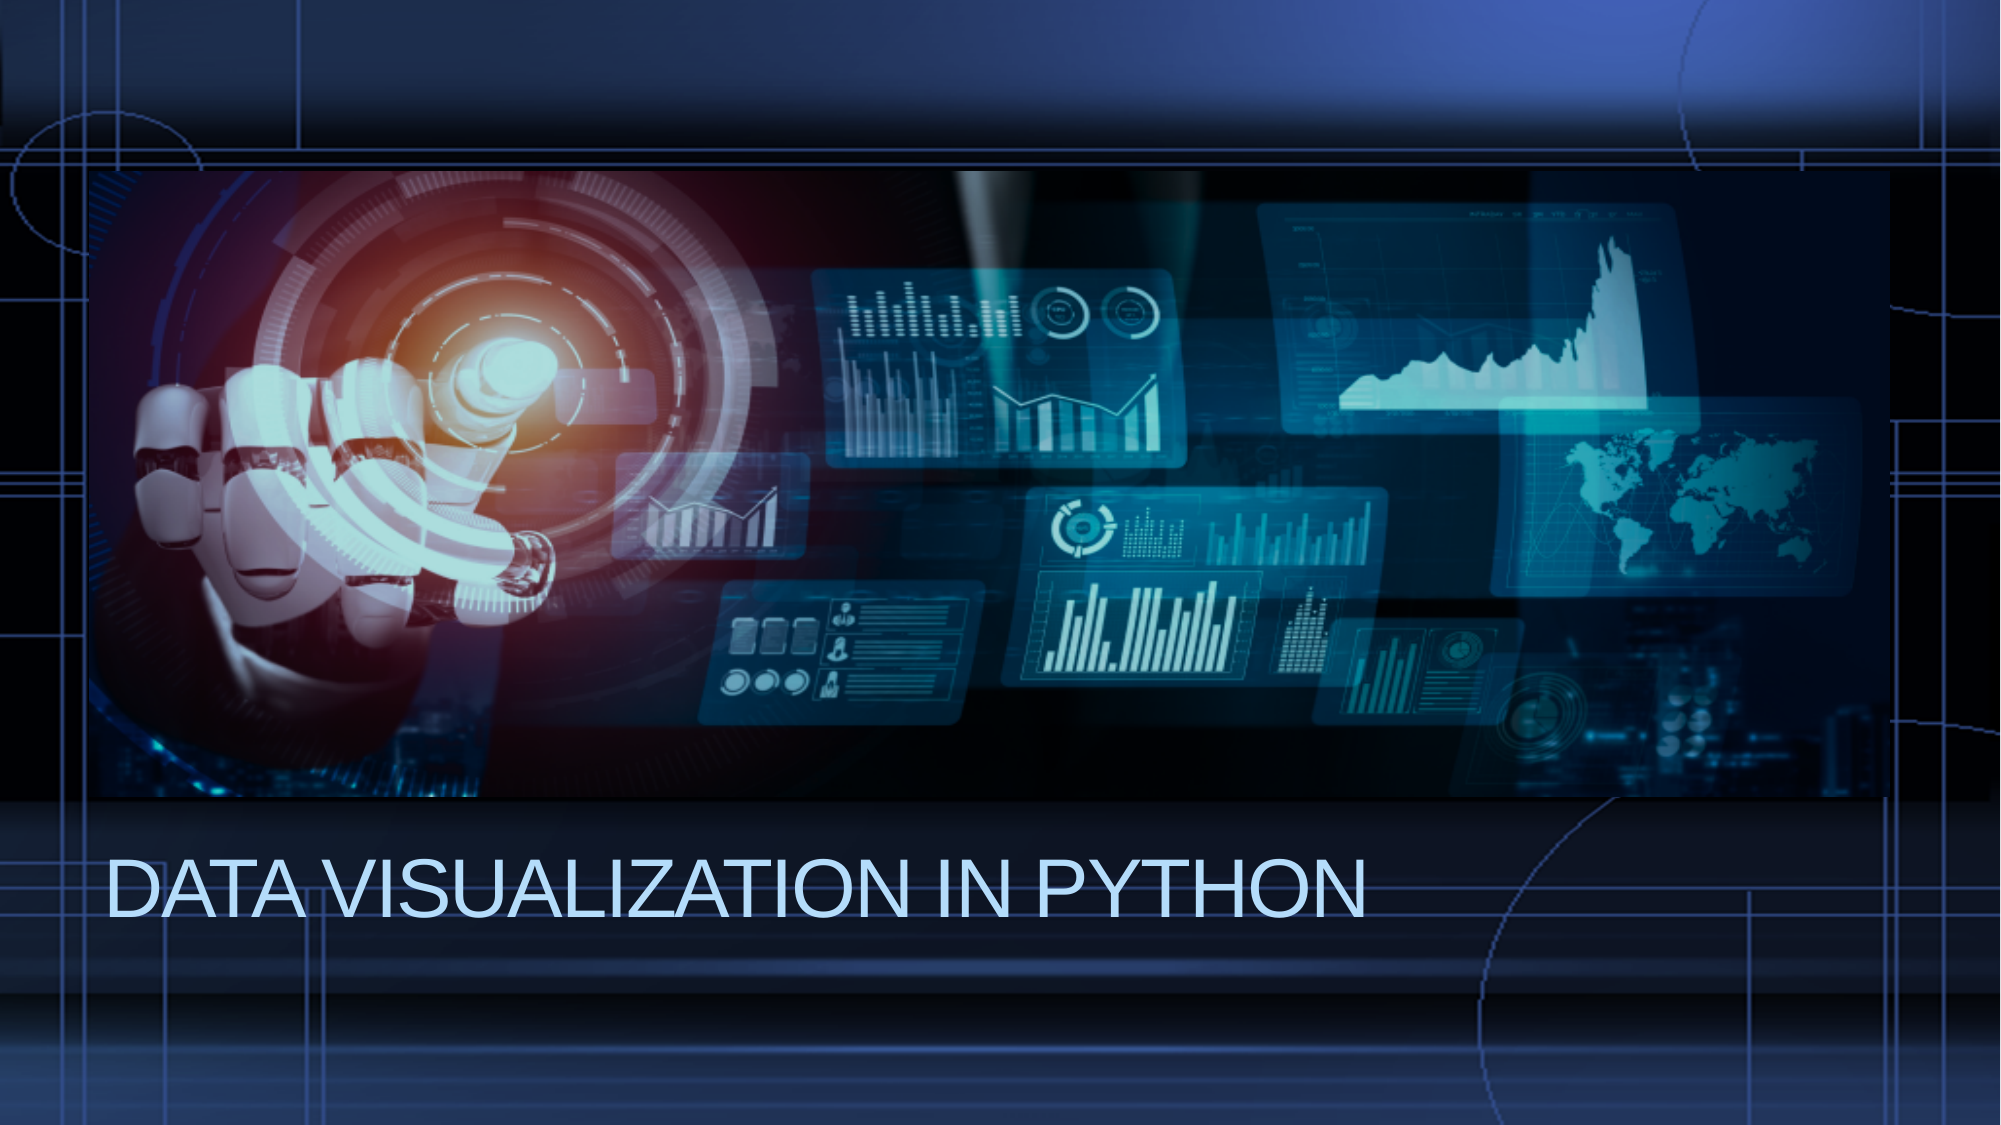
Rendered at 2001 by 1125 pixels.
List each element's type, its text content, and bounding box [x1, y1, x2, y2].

picture [0, 0, 2001, 1125]
title DATA VISUALIZATION IN PYTHON [89, 827, 1790, 978]
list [88, 171, 1891, 797]
